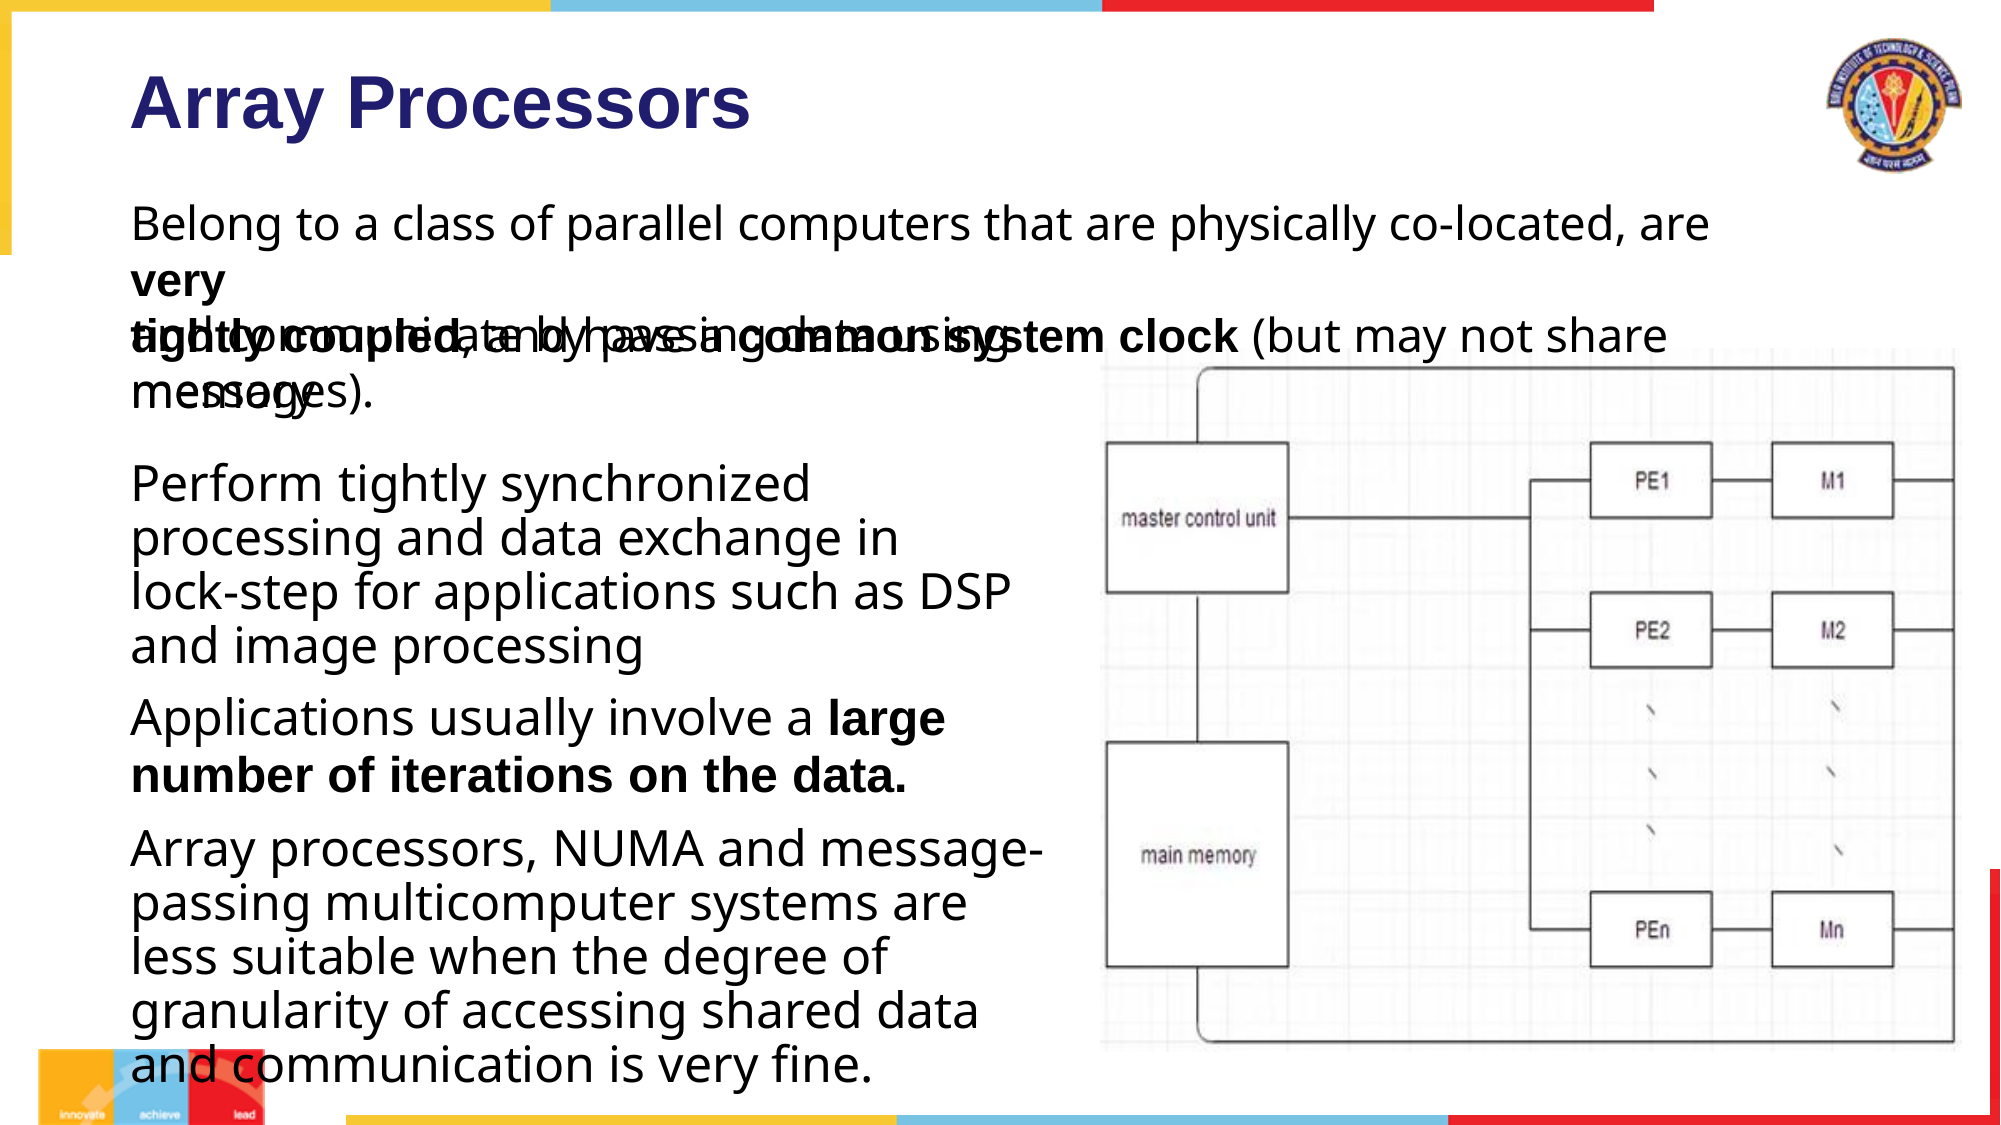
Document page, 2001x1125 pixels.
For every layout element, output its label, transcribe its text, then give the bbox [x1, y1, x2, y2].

picture [1873, 38, 1962, 174]
picture [1099, 347, 1962, 1052]
text_box and communicate by passing data using messages). Perform tightly synchronized processing and data exchange in lock-step for applications such as DSP and image processing Applications usually involve a large number of iterations on the data. Array processors, NUMA and message- passing multicomputer systems are less suitable when the degree of granularity of accessing shared data and communication is very fine. [128, 270, 1203, 1094]
text_box Belong to a class of parallel computers that are physically co-located, are very tightly coupled, and have a common system clock (but may not share memory [128, 192, 1796, 346]
picture [0, 0, 1654, 255]
picture [346, 869, 2000, 1125]
title Array Processors [127, 21, 1873, 242]
picture [38, 1049, 265, 1125]
